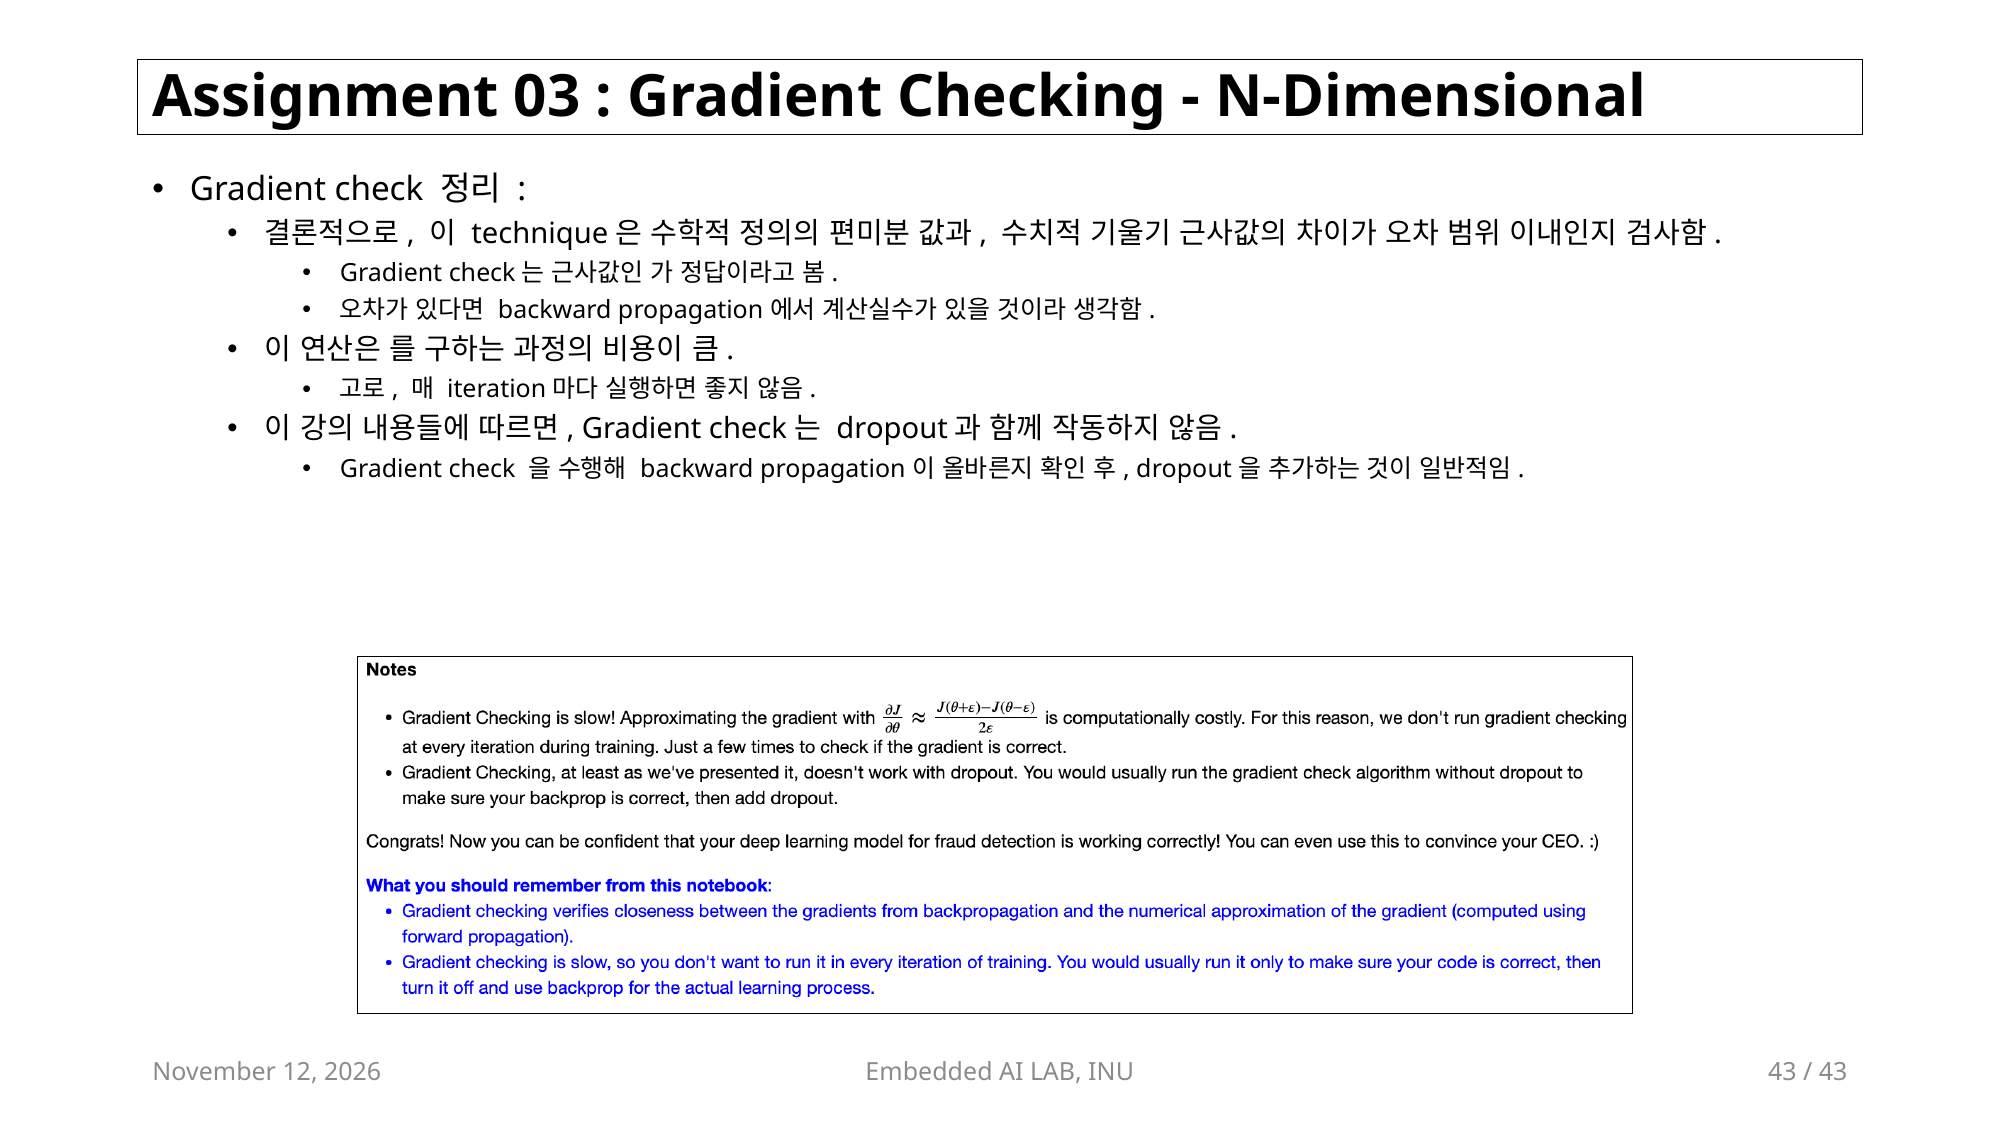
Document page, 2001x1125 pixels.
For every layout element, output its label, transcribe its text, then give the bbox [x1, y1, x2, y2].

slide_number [137, 1042, 588, 1103]
footer Embedded AI LAB, INU [662, 1042, 1338, 1103]
picture [357, 656, 1633, 1014]
slide_number 43 / 43 [1412, 1042, 1863, 1103]
title Assignment 03 : Gradient Checking - N-Dimensional [137, 59, 1863, 135]
